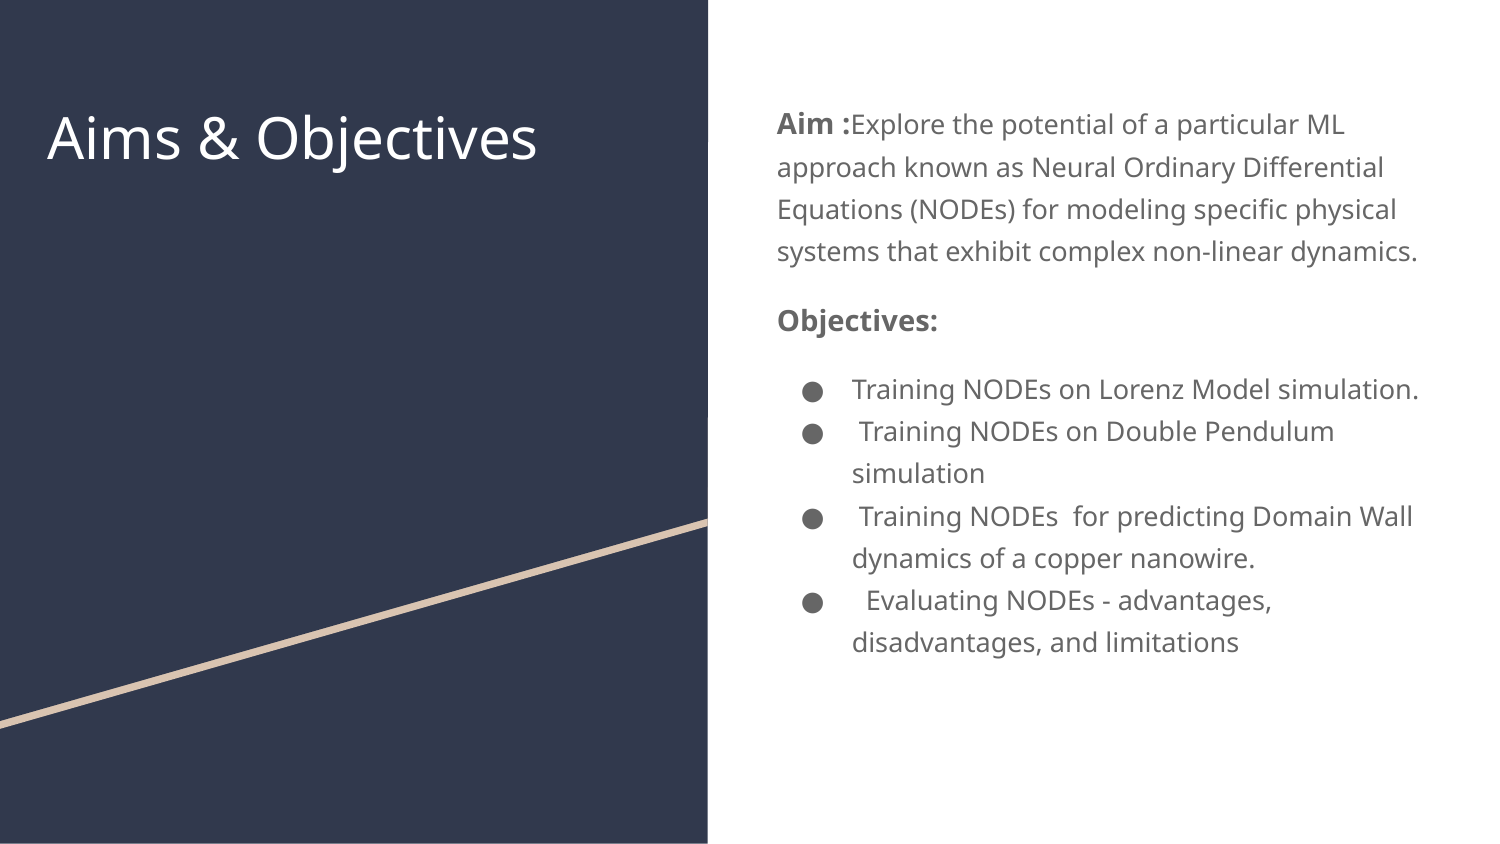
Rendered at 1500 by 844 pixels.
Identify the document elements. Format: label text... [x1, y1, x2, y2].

title Aims & Objectives [32, 82, 641, 494]
list Aim :Explore the potential of a particular ML approach known as Neural Ordinary Differential Equations (NODEs) for modeling specific physical systems that exhibit complex non-linear dynamics. Objectives: Training NODEs on Lorenz Model simulation. Training NODEs on Double Pendulum simulation Training NODEs for predicting Domain Wall dynamics of a copper nanowire. Evaluating NODEs - advantages, disadvantages, and limitations [761, 82, 1446, 755]
